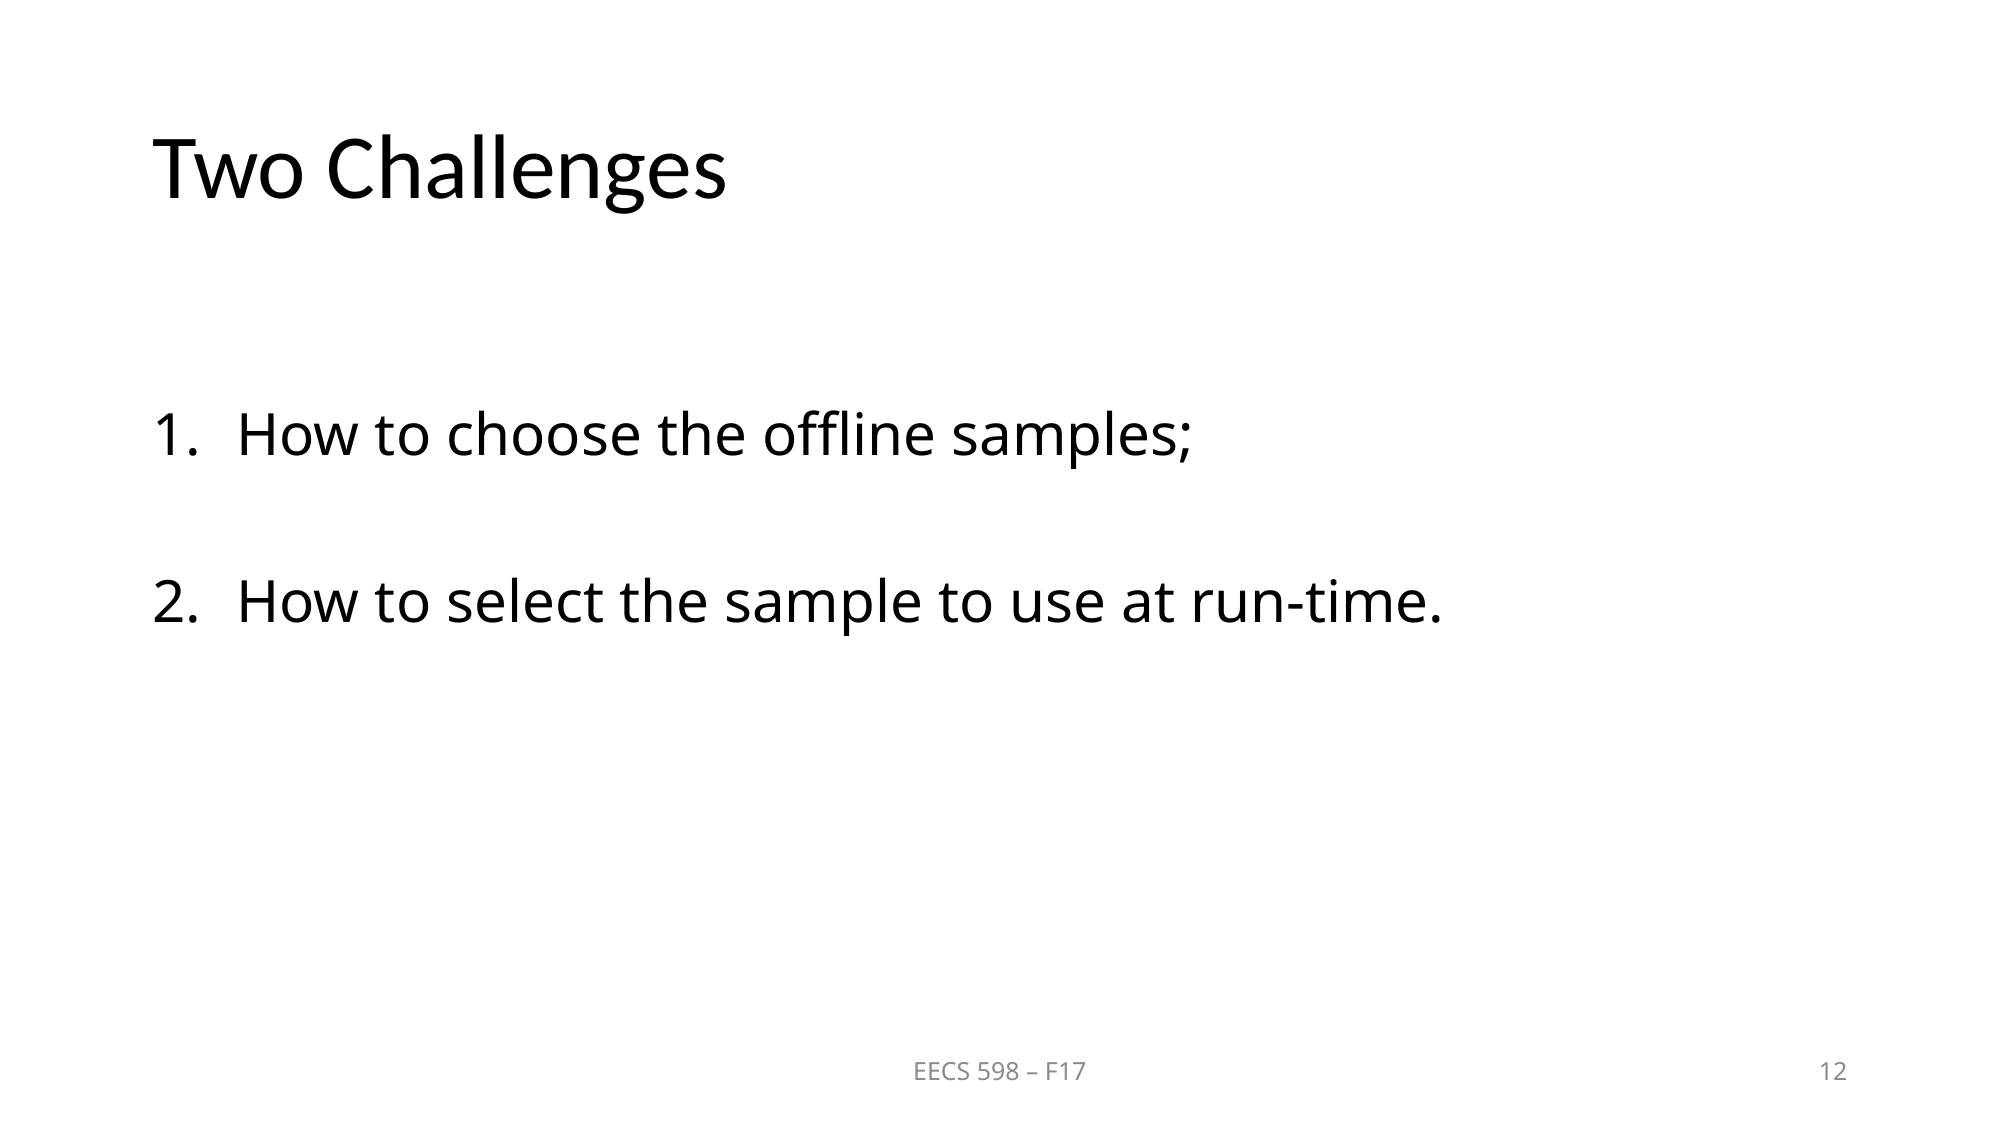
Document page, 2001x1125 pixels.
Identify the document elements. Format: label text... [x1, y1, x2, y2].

slide_number 12 [1412, 1042, 1863, 1103]
footer EECS 598 – F17 [662, 1042, 1338, 1103]
list How to choose the offline samples; How to select the sample to use at run-time. [137, 163, 1863, 878]
title Two Challenges [137, 59, 1863, 163]
